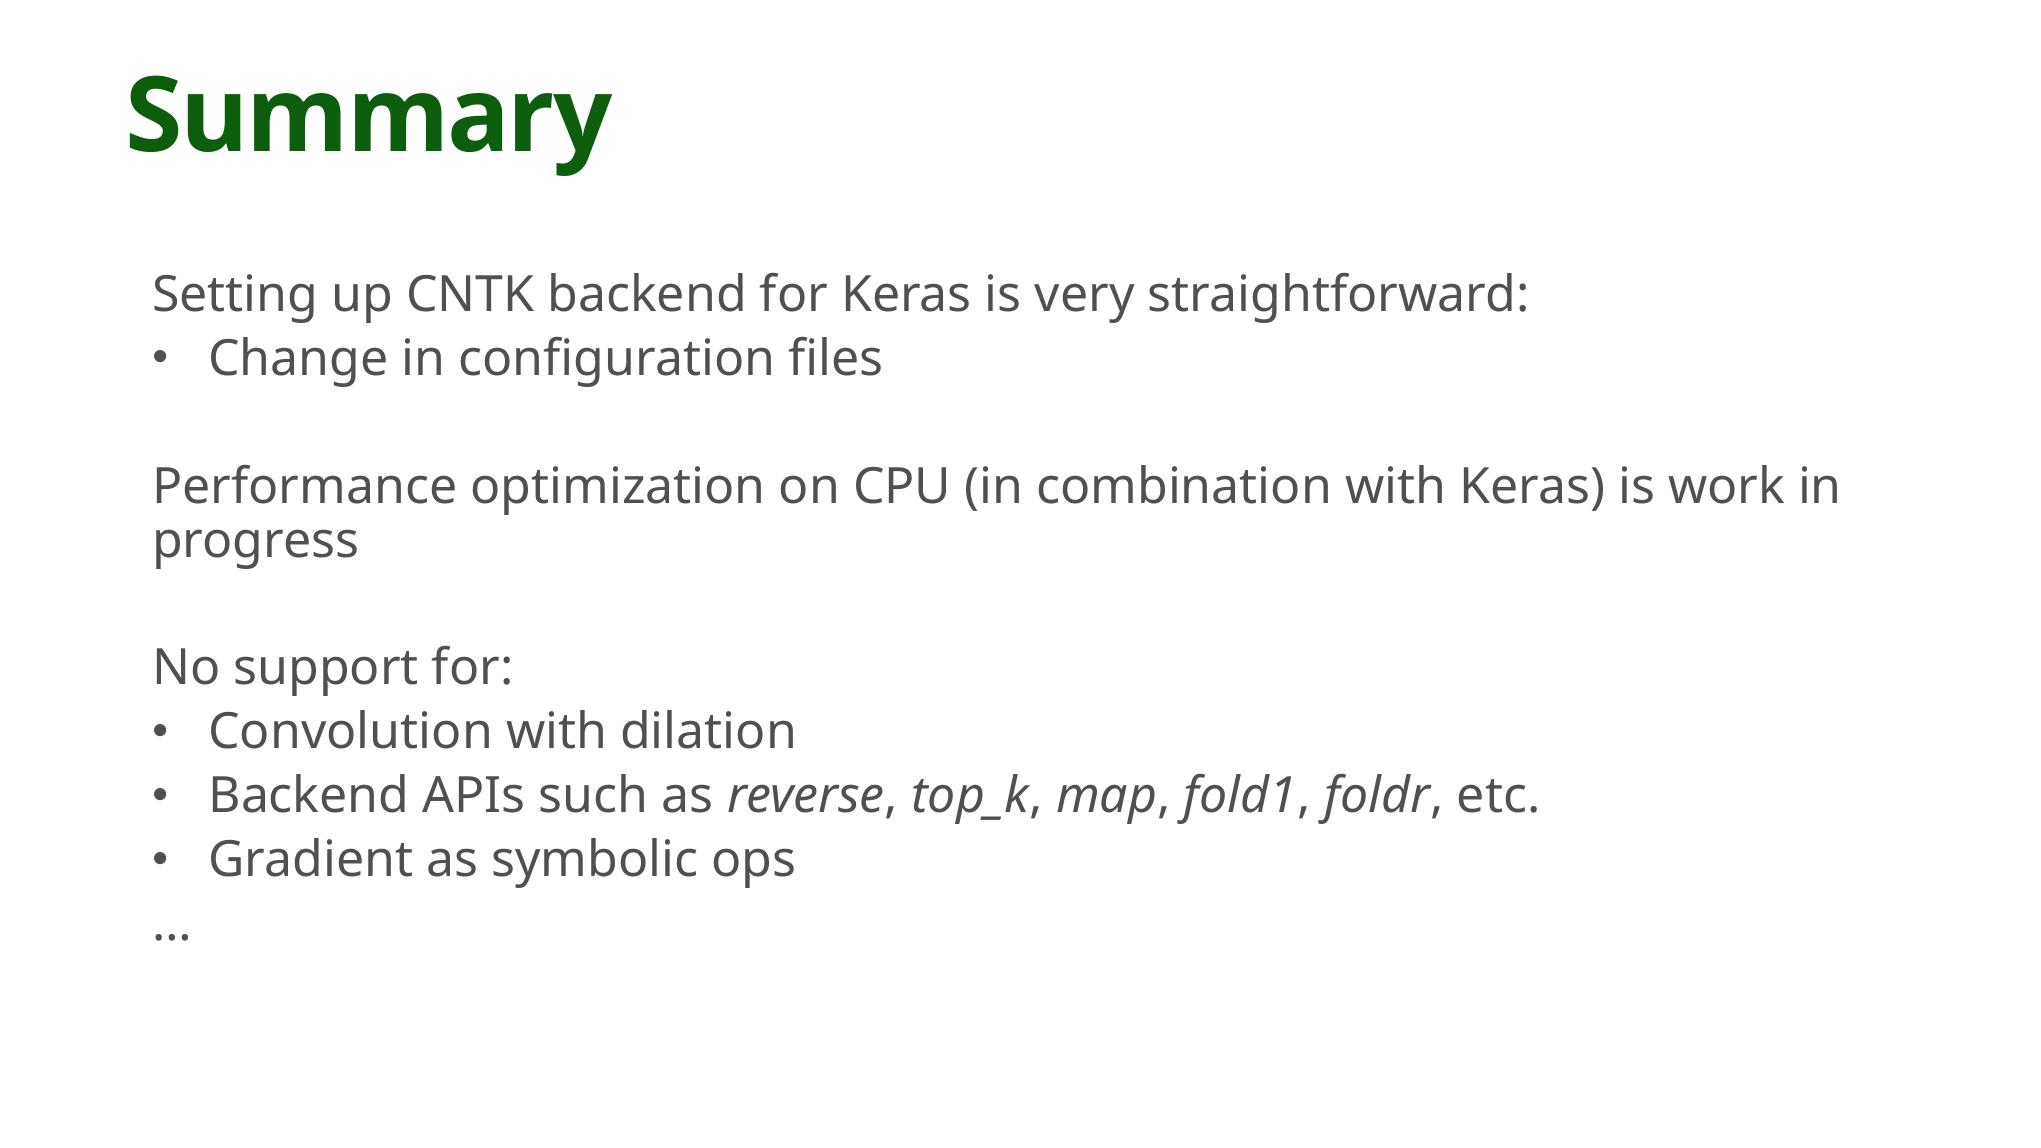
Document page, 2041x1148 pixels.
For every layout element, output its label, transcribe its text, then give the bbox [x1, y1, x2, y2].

text_box [63, 25, 2014, 176]
text_box Setting up CNTK backend for Keras is very straightforward: Change in configuration files Performance optimization on CPU (in combination with Keras) is work in progress No support for: Convolution with dilation Backend APIs such as reverse, top_k, map, fold1, foldr, etc. Gradient as symbolic ops … [137, 260, 1959, 878]
text_box Summary [110, 54, 2041, 206]
